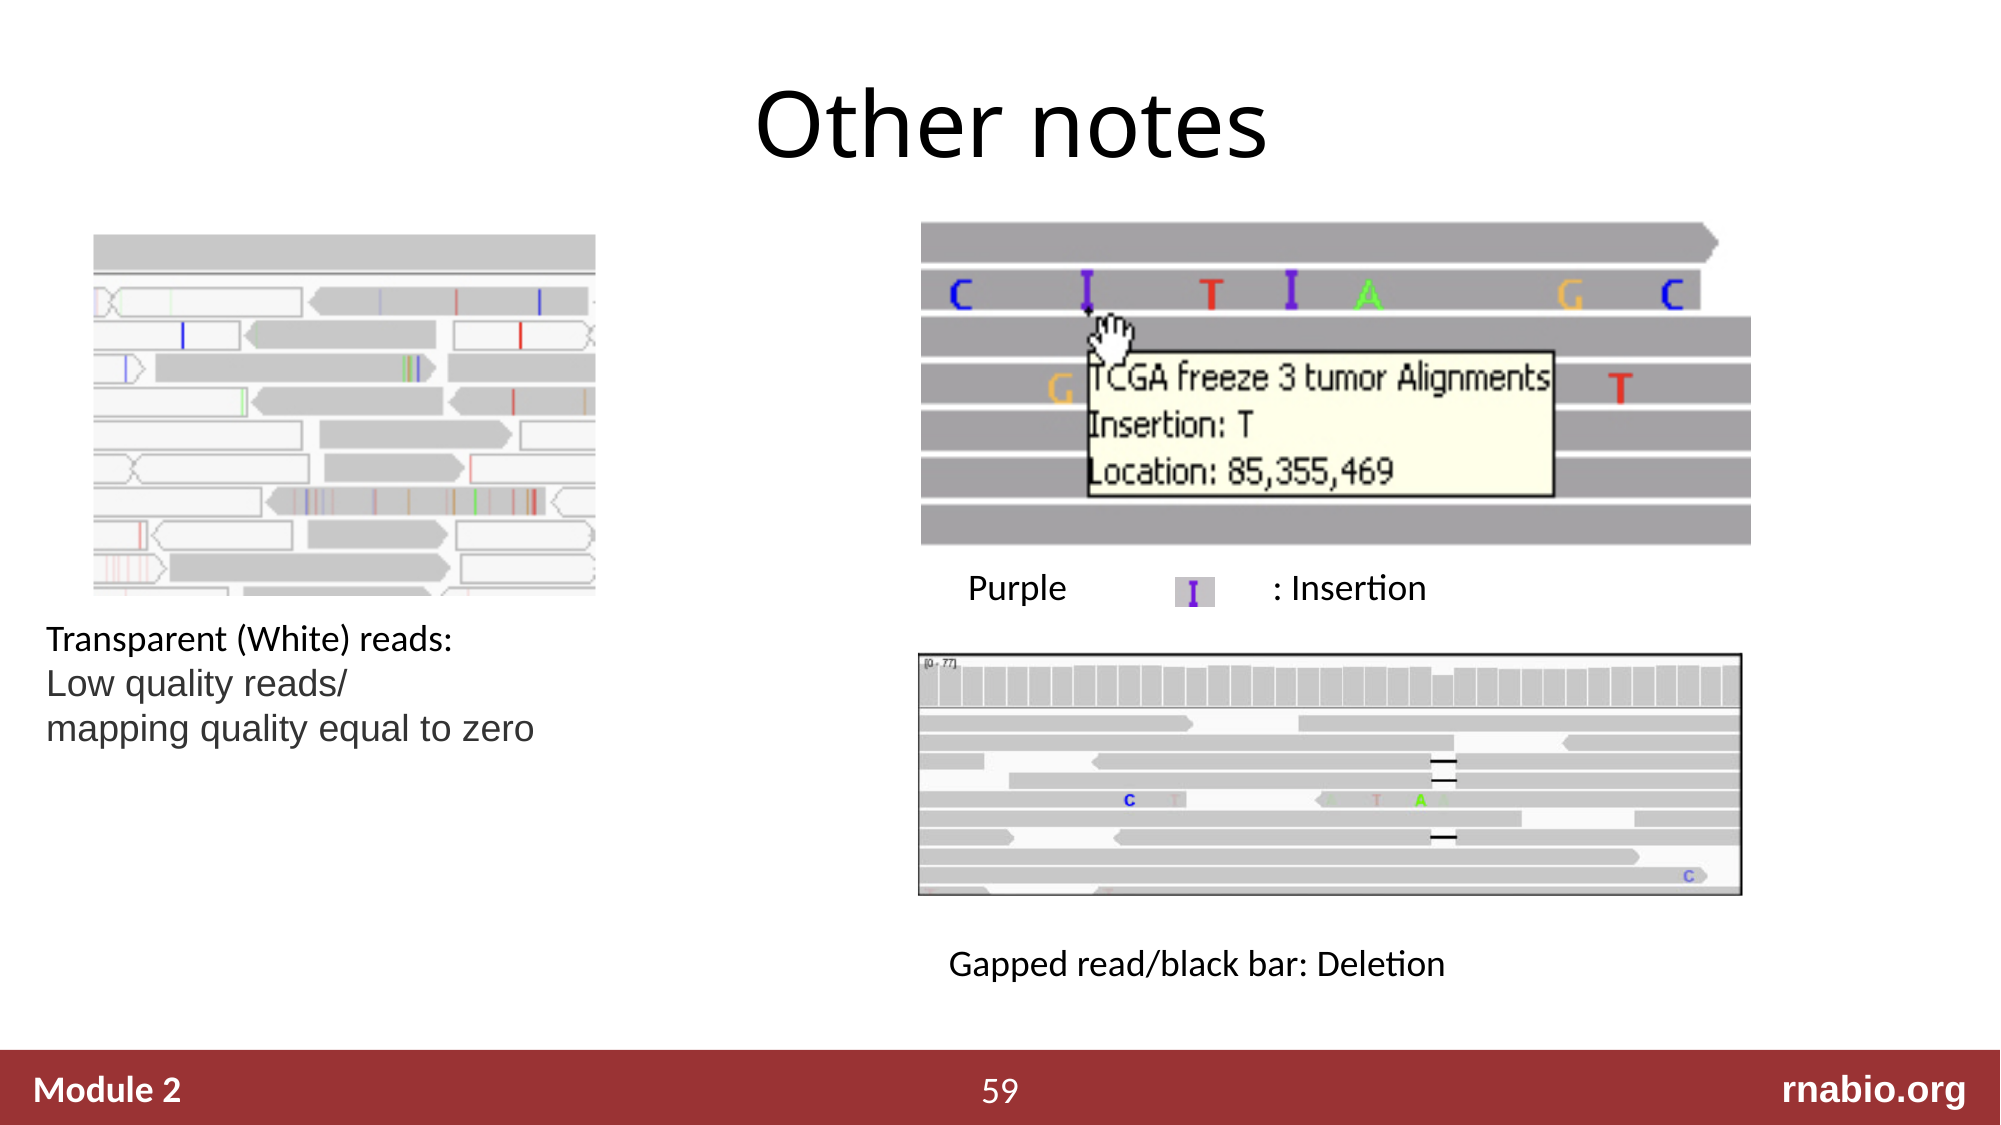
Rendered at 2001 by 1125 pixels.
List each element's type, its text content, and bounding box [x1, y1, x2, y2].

text_box Gapped read/black bar: Deletion [933, 932, 1730, 992]
text_box : Insertion [1257, 555, 1754, 616]
picture [90, 232, 603, 598]
text_box Purple [953, 555, 1131, 645]
picture [916, 216, 1754, 547]
text_box Transparent (White) reads: Low quality reads/ mapping quality equal to zero [31, 606, 717, 757]
picture [914, 645, 1749, 903]
picture [1174, 577, 1215, 607]
title Other notes [137, 59, 1886, 197]
